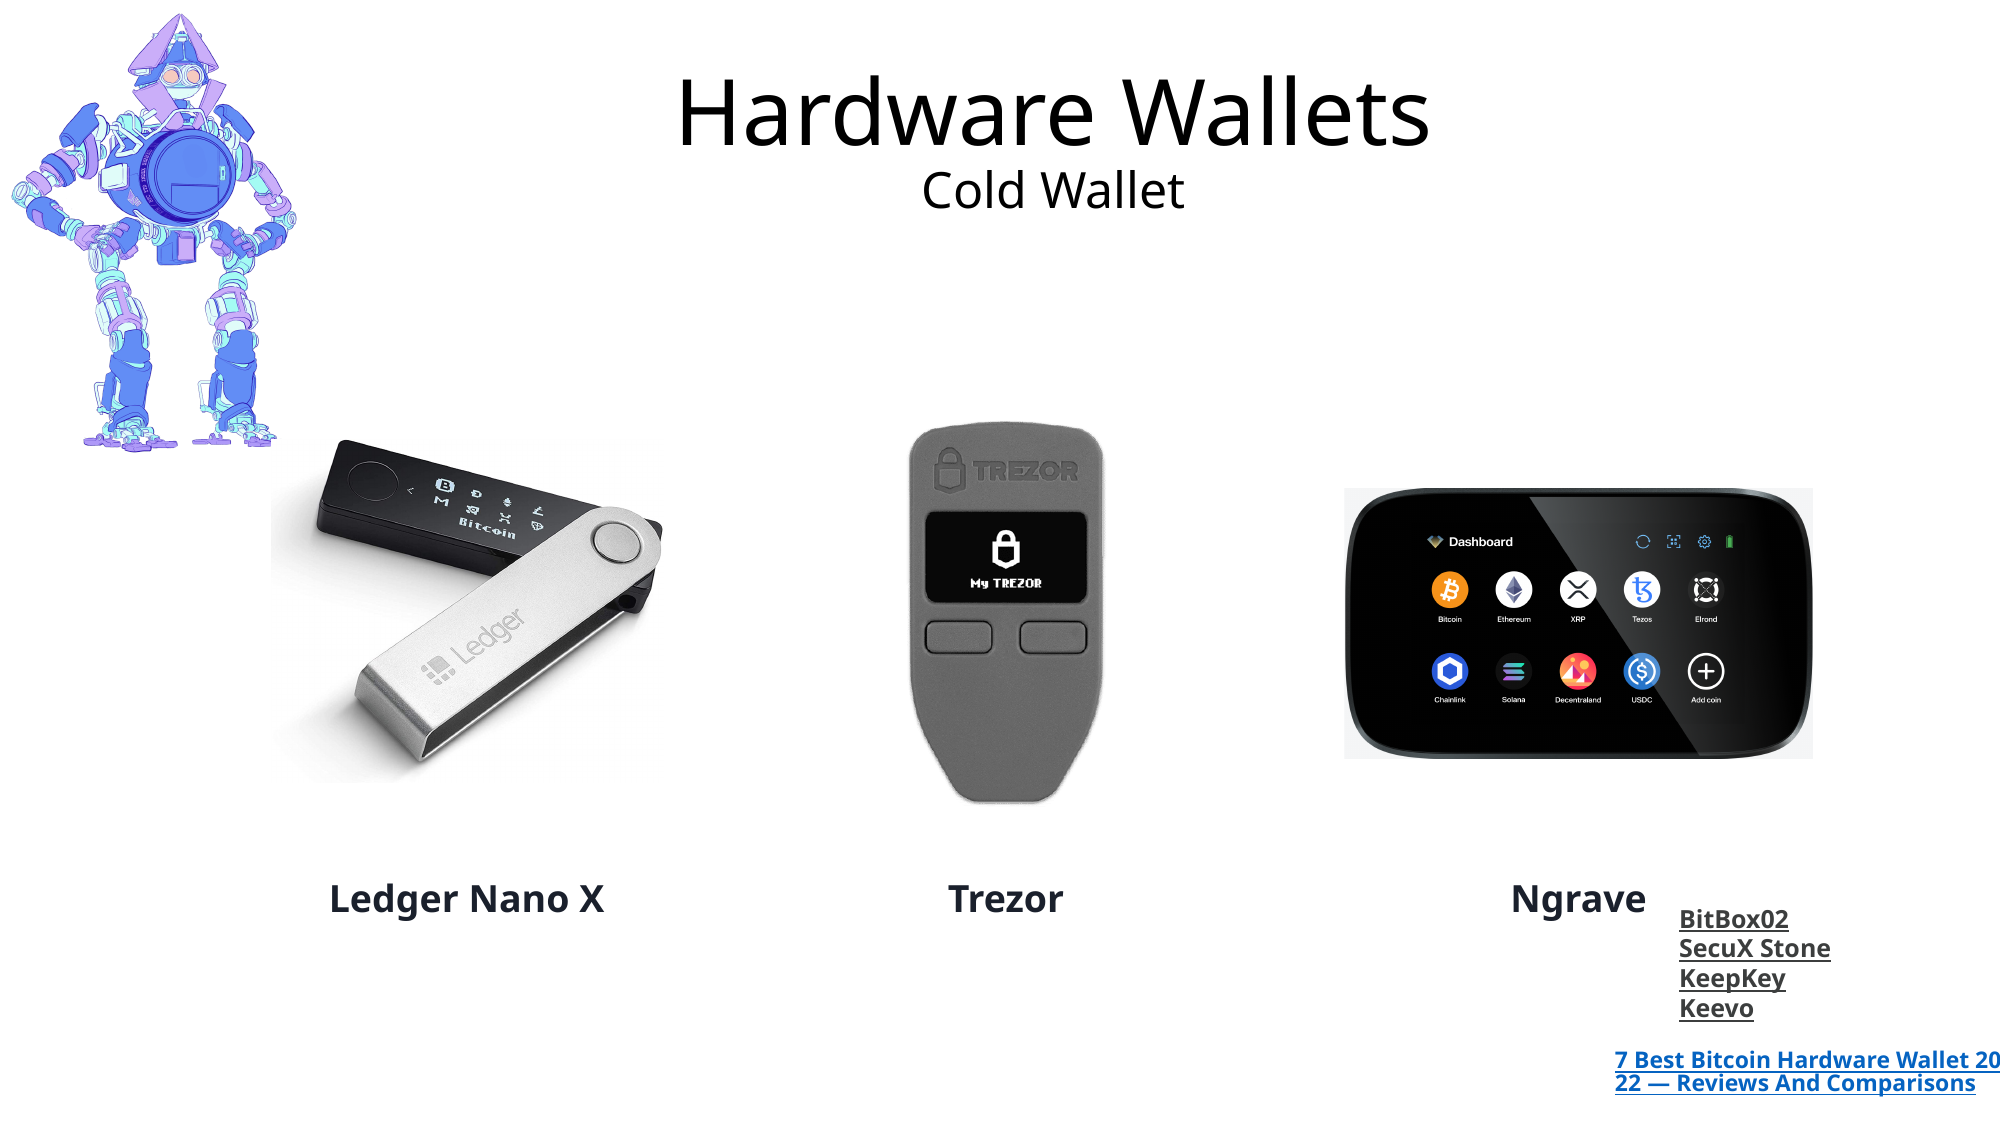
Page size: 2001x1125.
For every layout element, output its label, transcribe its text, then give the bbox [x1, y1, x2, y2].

text_box 7 Best Bitcoin Hardware Wallet 2022 — Reviews And Comparisons [1600, 1038, 2000, 1085]
title Hardware Wallets Cold Wallet [622, 34, 1486, 252]
text_box BitBox02 SecuX Stone KeepKey Keevo [1664, 895, 2000, 1031]
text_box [271, 400, 1813, 929]
picture [0, 0, 357, 482]
